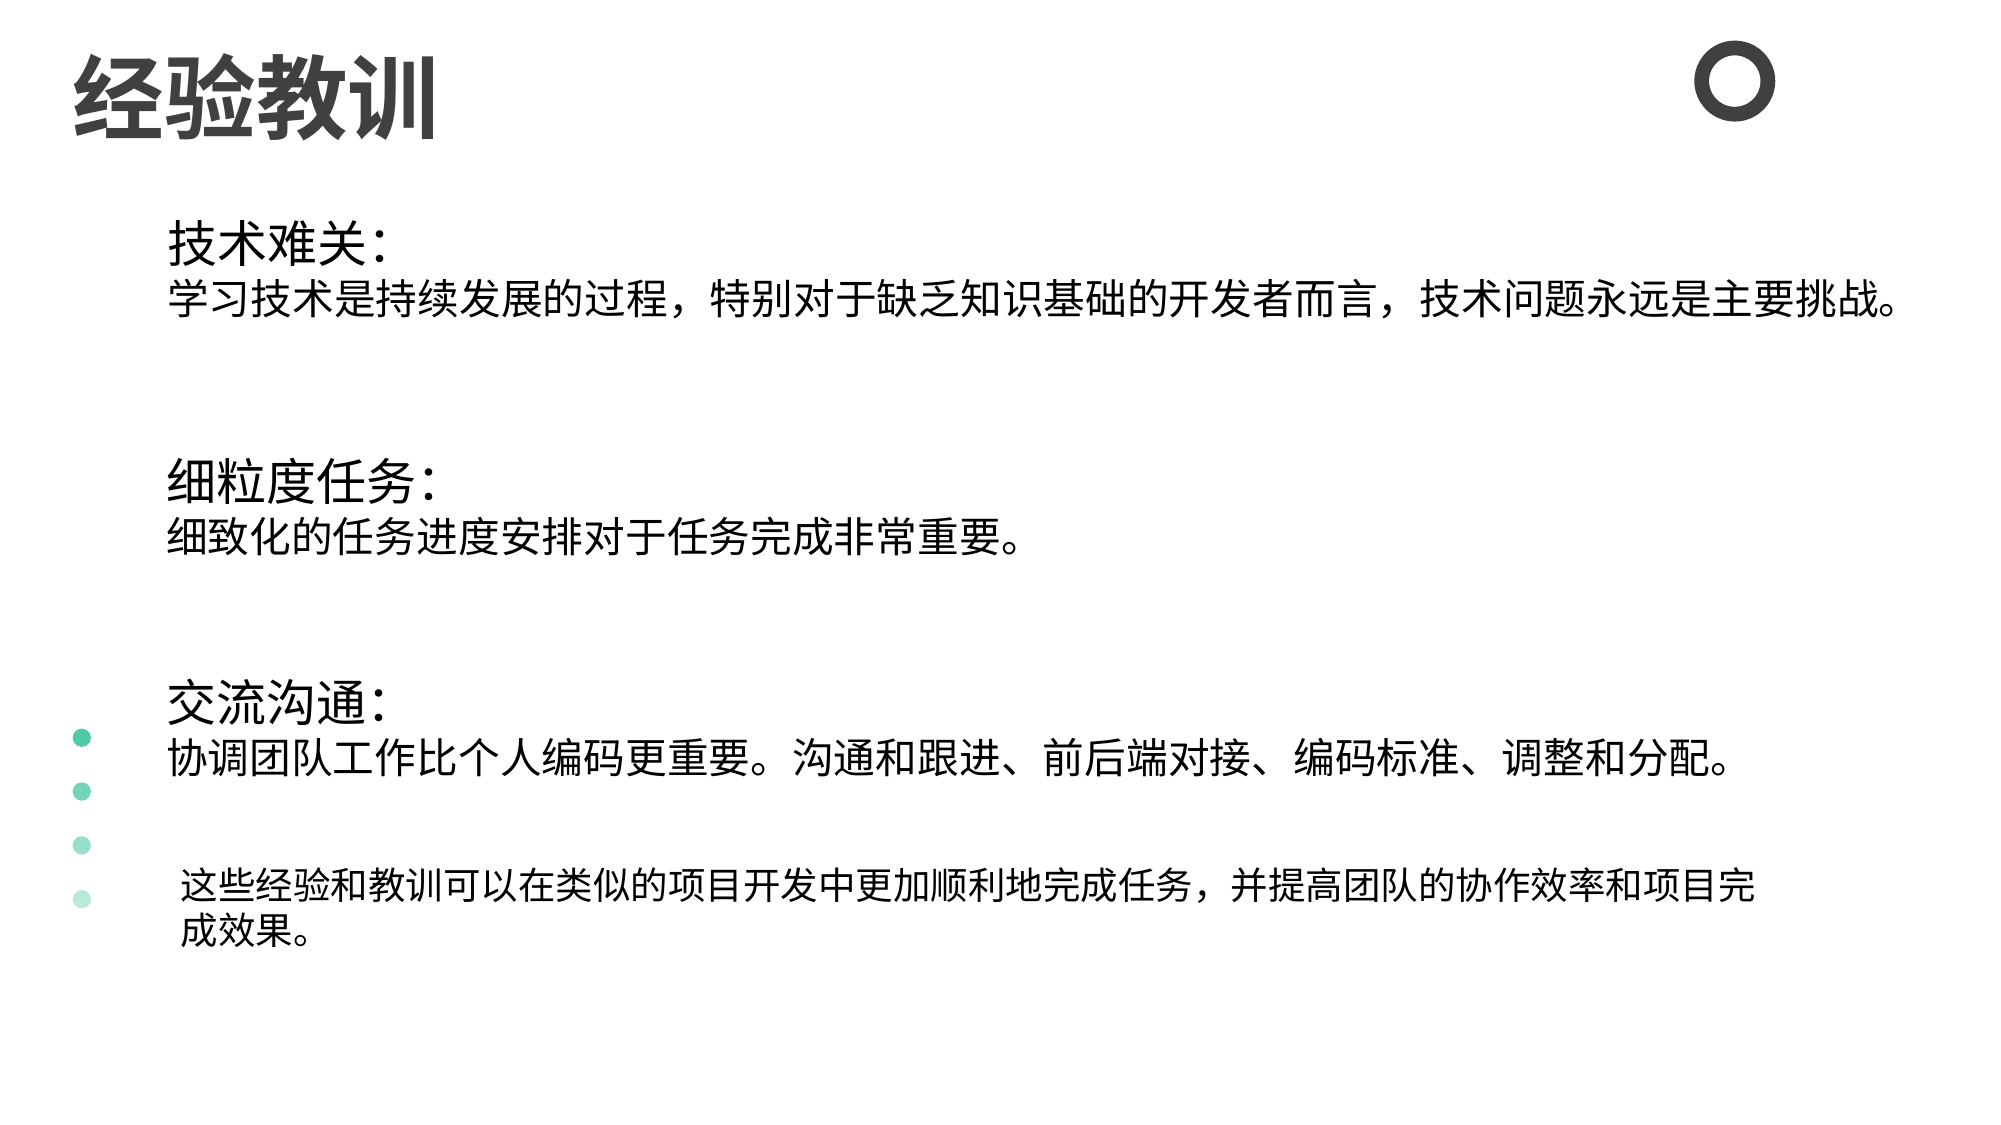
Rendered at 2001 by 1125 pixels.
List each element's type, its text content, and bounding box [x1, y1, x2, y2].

text_box [92, 505, 1908, 577]
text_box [72, 728, 92, 909]
text_box 这些经验和教训可以在类似的项目开发中更加顺利地完成任务，并提高团队的协作效率和项目完成效果。 [166, 854, 1802, 960]
text_box 细粒度任务： 细致化的任务进度安排对于任务完成非常重要。 [91, 450, 1907, 561]
text_box [1693, 39, 1777, 123]
text_box 交流沟通： 协调团队工作比个人编码更重要。沟通和跟进、前后端对接、编码标准、调整和分配。 [166, 671, 1982, 782]
text_box 技术难关： 学习技术是持续发展的过程，特别对于缺乏知识基础的开发者而言，技术问题永远是主要挑战。 [92, 212, 1908, 323]
text_box 经验教训 [72, 40, 848, 151]
